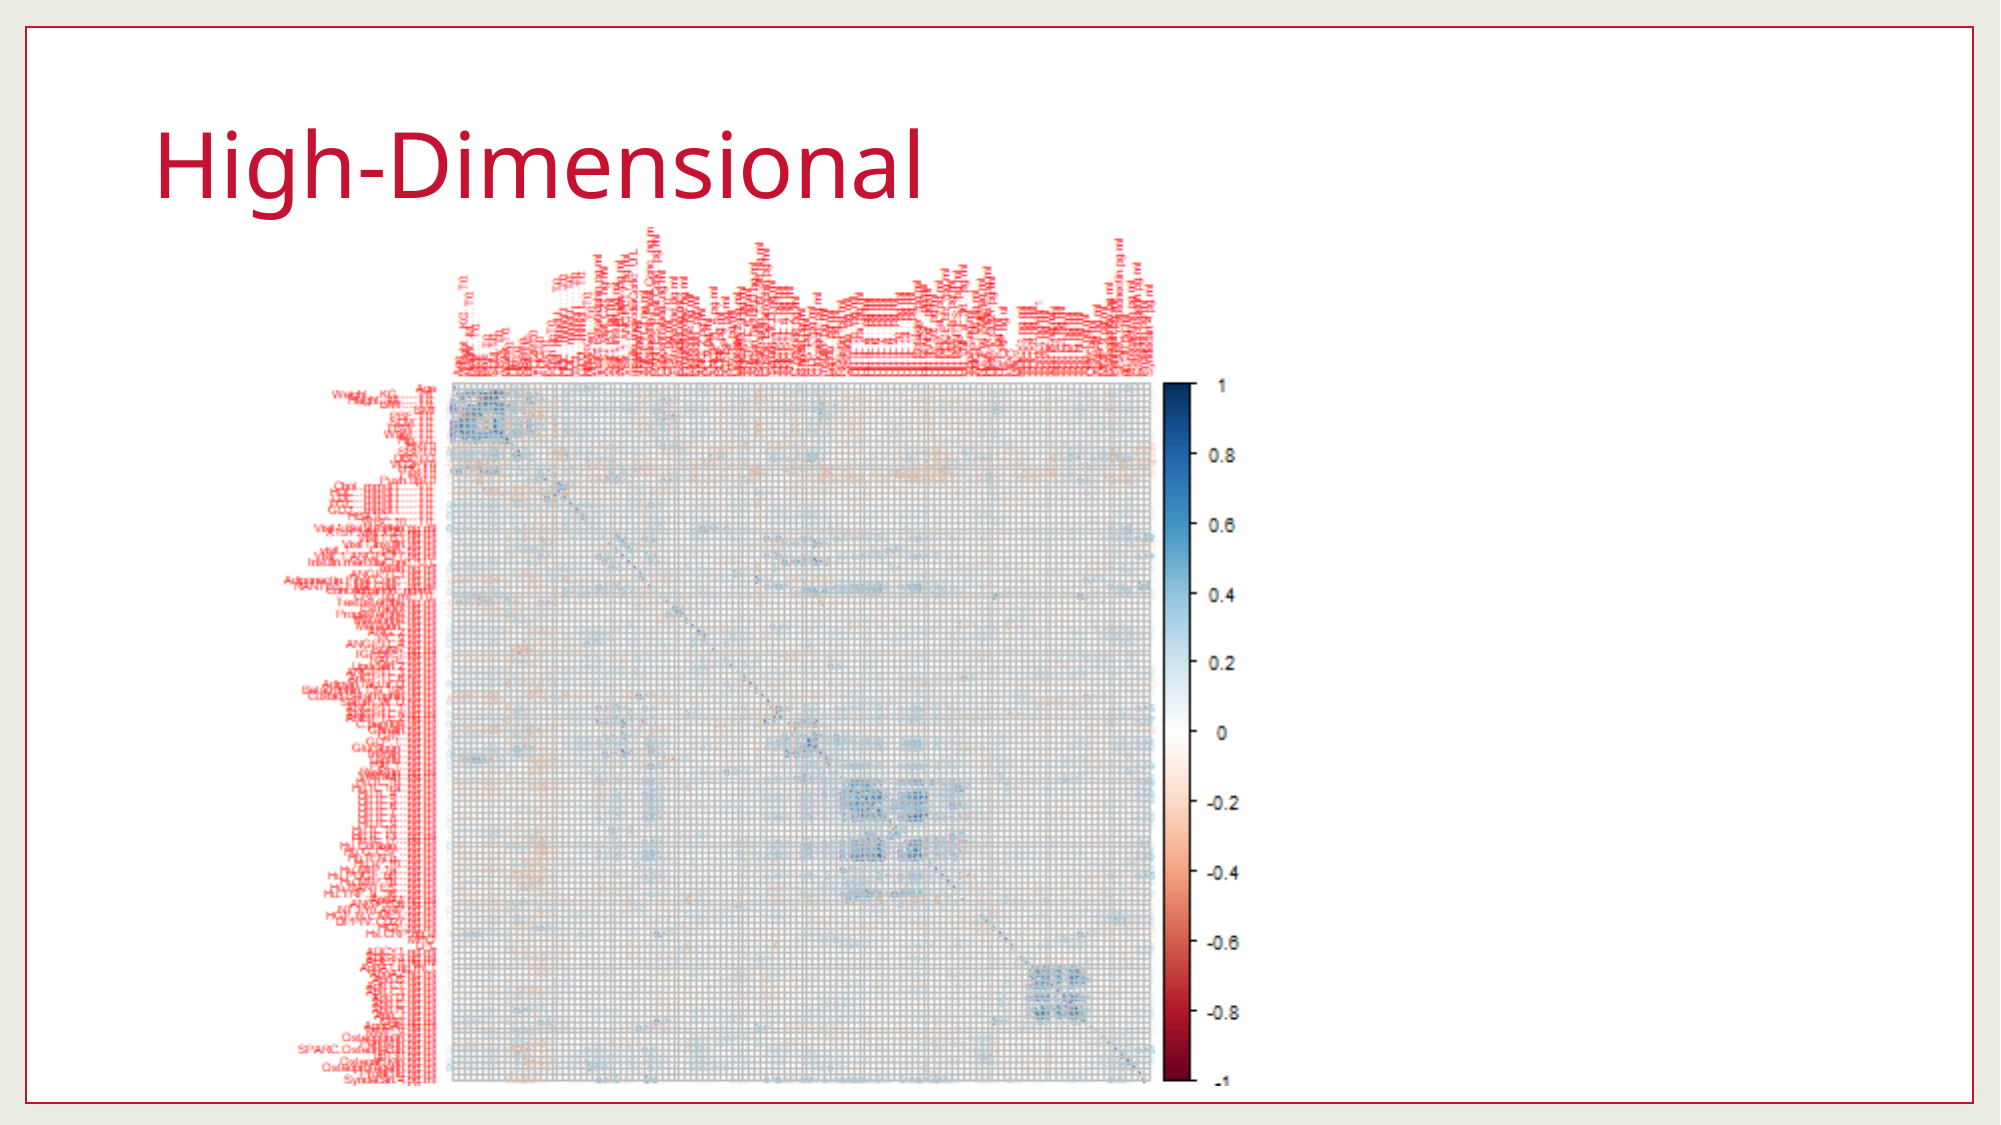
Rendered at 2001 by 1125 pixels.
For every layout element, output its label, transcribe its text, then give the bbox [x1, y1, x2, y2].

picture [55, 227, 1489, 1086]
title High-Dimensional [137, 59, 1945, 278]
